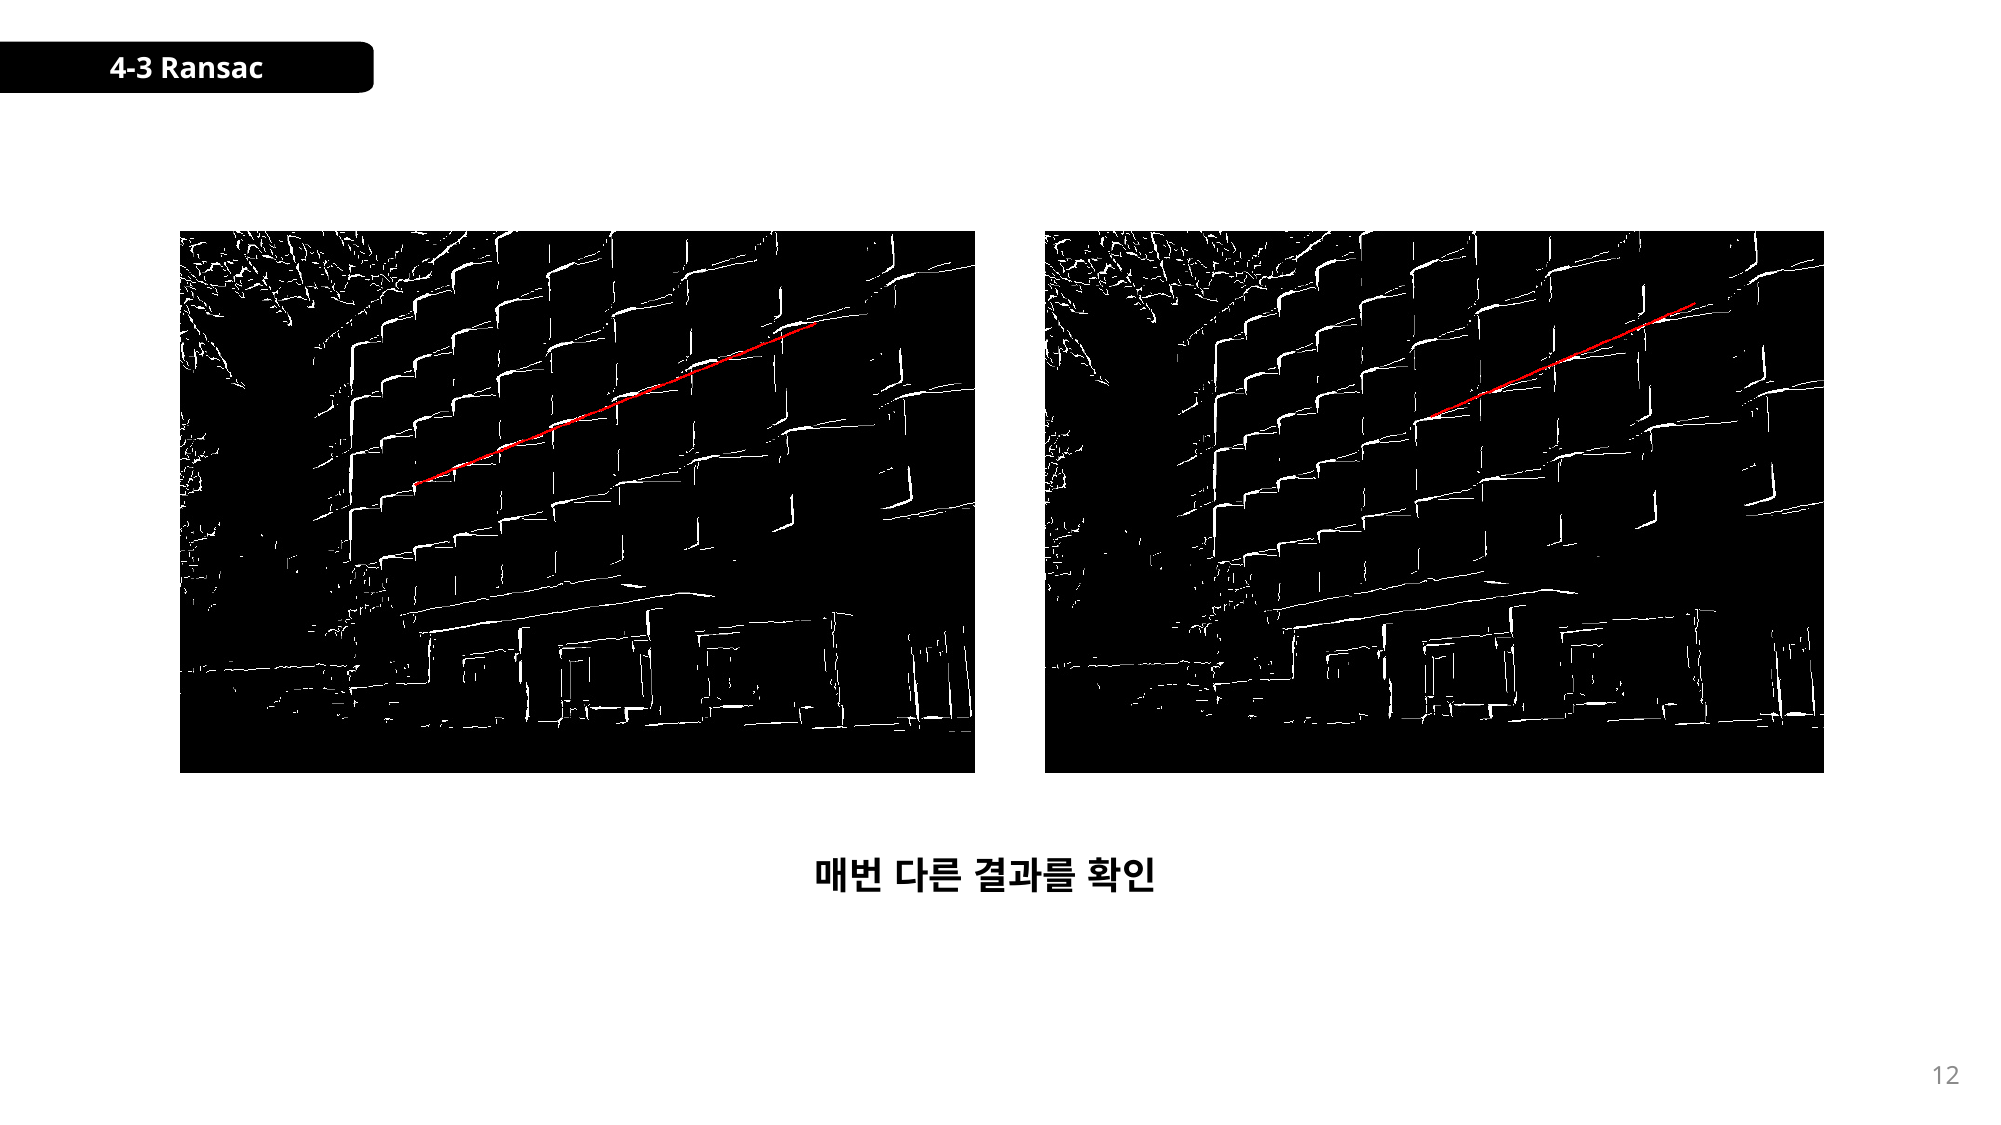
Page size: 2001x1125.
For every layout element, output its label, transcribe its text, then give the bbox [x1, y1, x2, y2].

text_box 4-3 Ransac [0, 40, 375, 94]
text_box 매번 다른 결과를 확인 [799, 844, 1642, 905]
picture [1045, 231, 1824, 773]
slide_number 12 [1524, 1046, 1975, 1107]
picture [180, 231, 975, 773]
